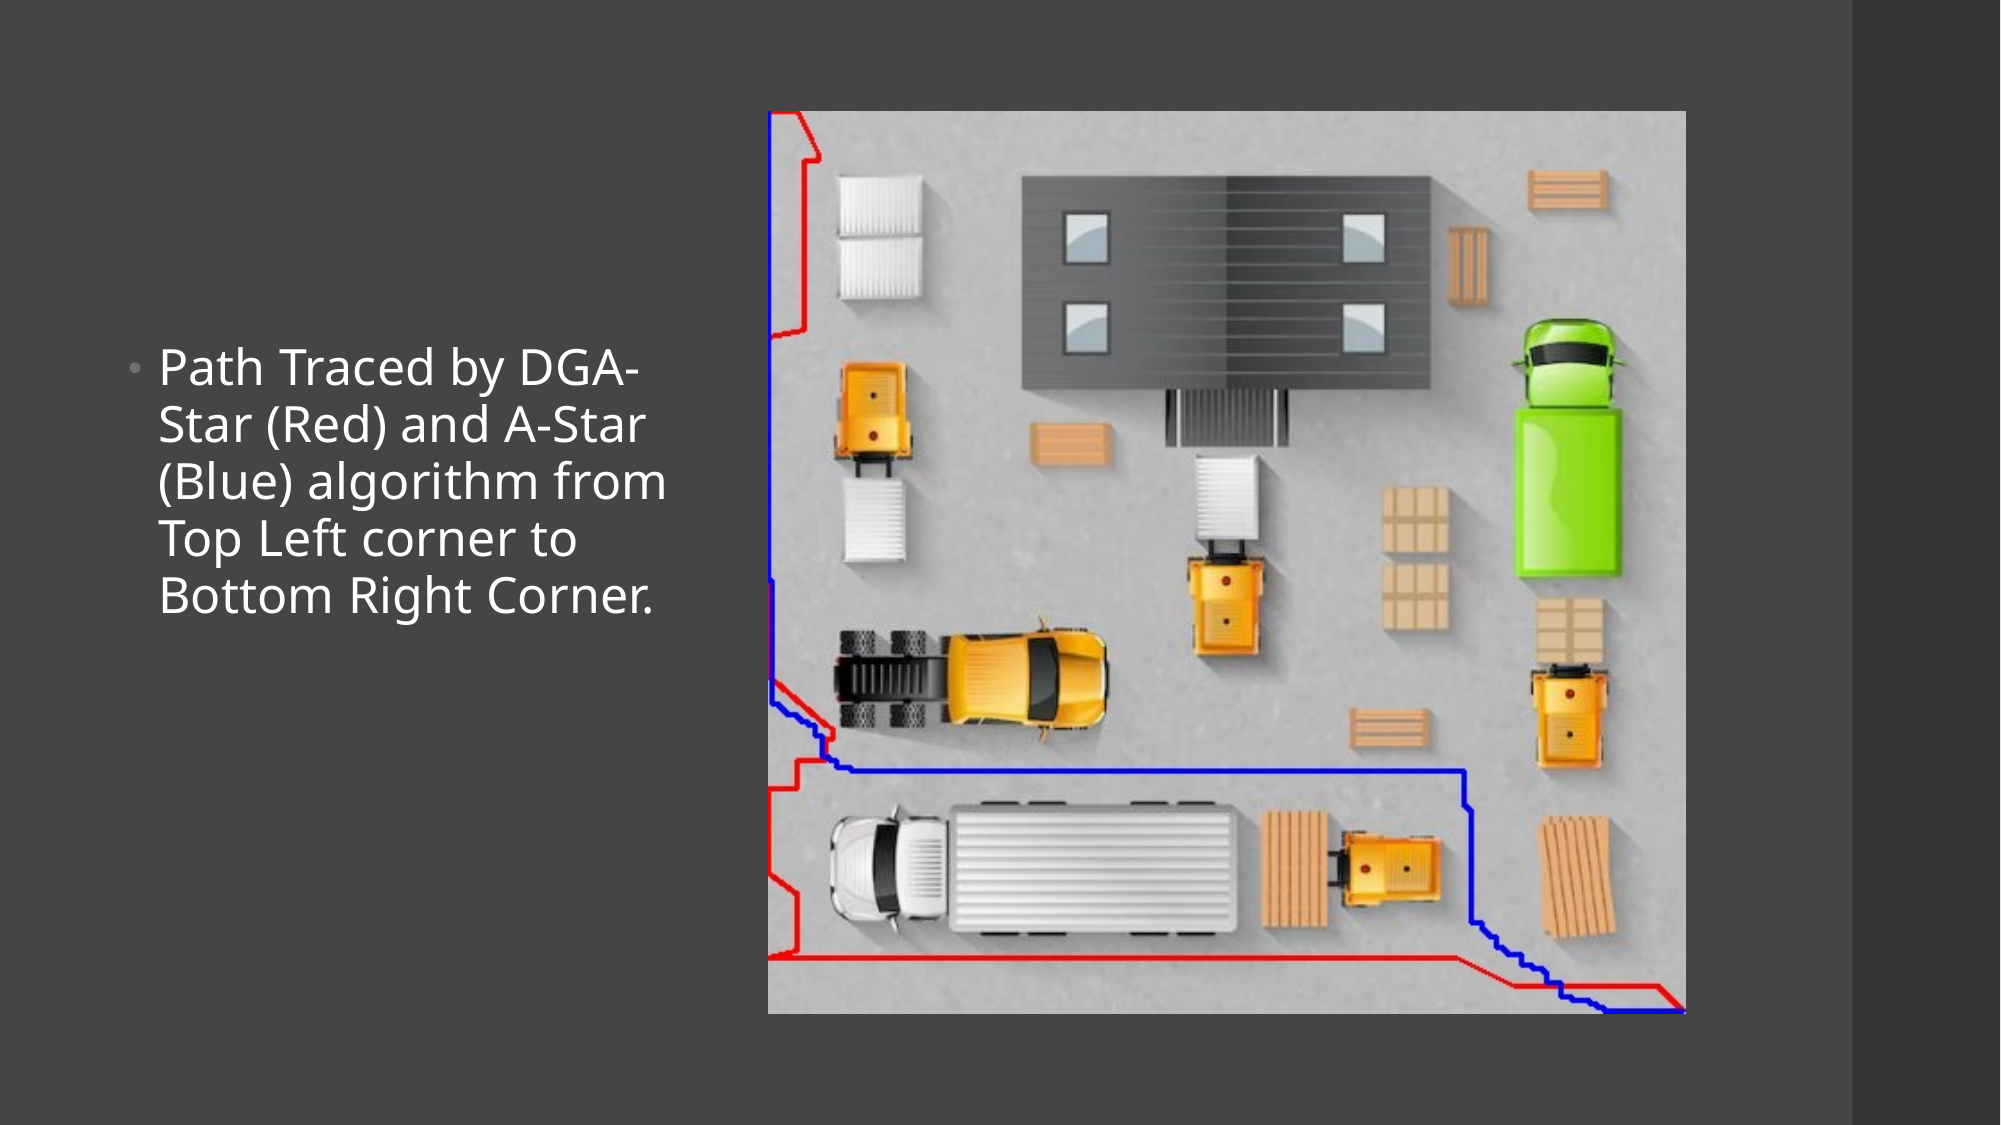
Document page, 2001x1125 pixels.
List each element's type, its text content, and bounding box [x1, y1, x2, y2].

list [768, 111, 1686, 1015]
list Path Traced by DGA-Star (Red) and A-Star (Blue) algorithm from Top Left corner to Bottom Right Corner. [113, 332, 722, 690]
